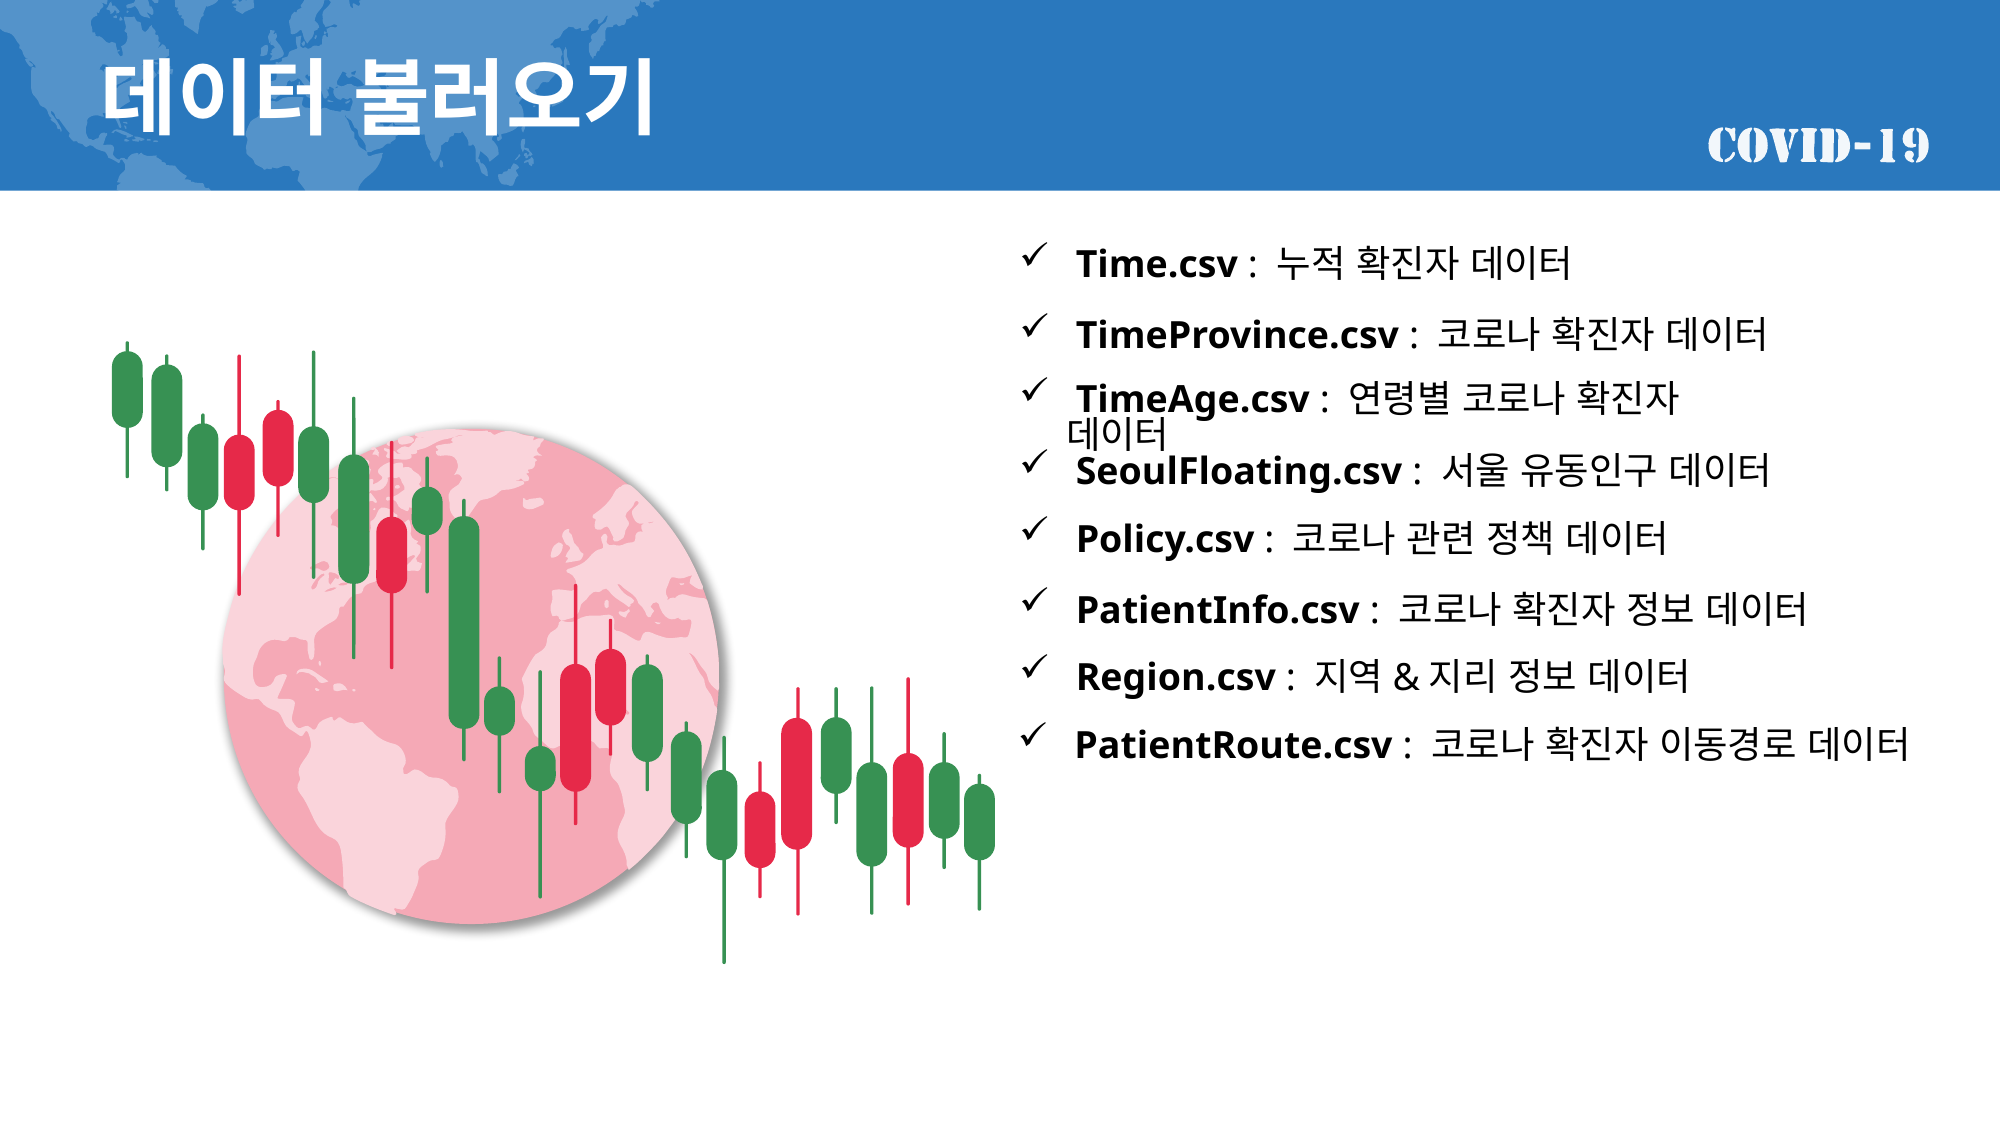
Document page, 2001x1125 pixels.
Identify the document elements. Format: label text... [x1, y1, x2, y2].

list 데이터 불러오기 [86, 42, 1952, 162]
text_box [1002, 241, 1950, 774]
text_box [111, 341, 995, 964]
